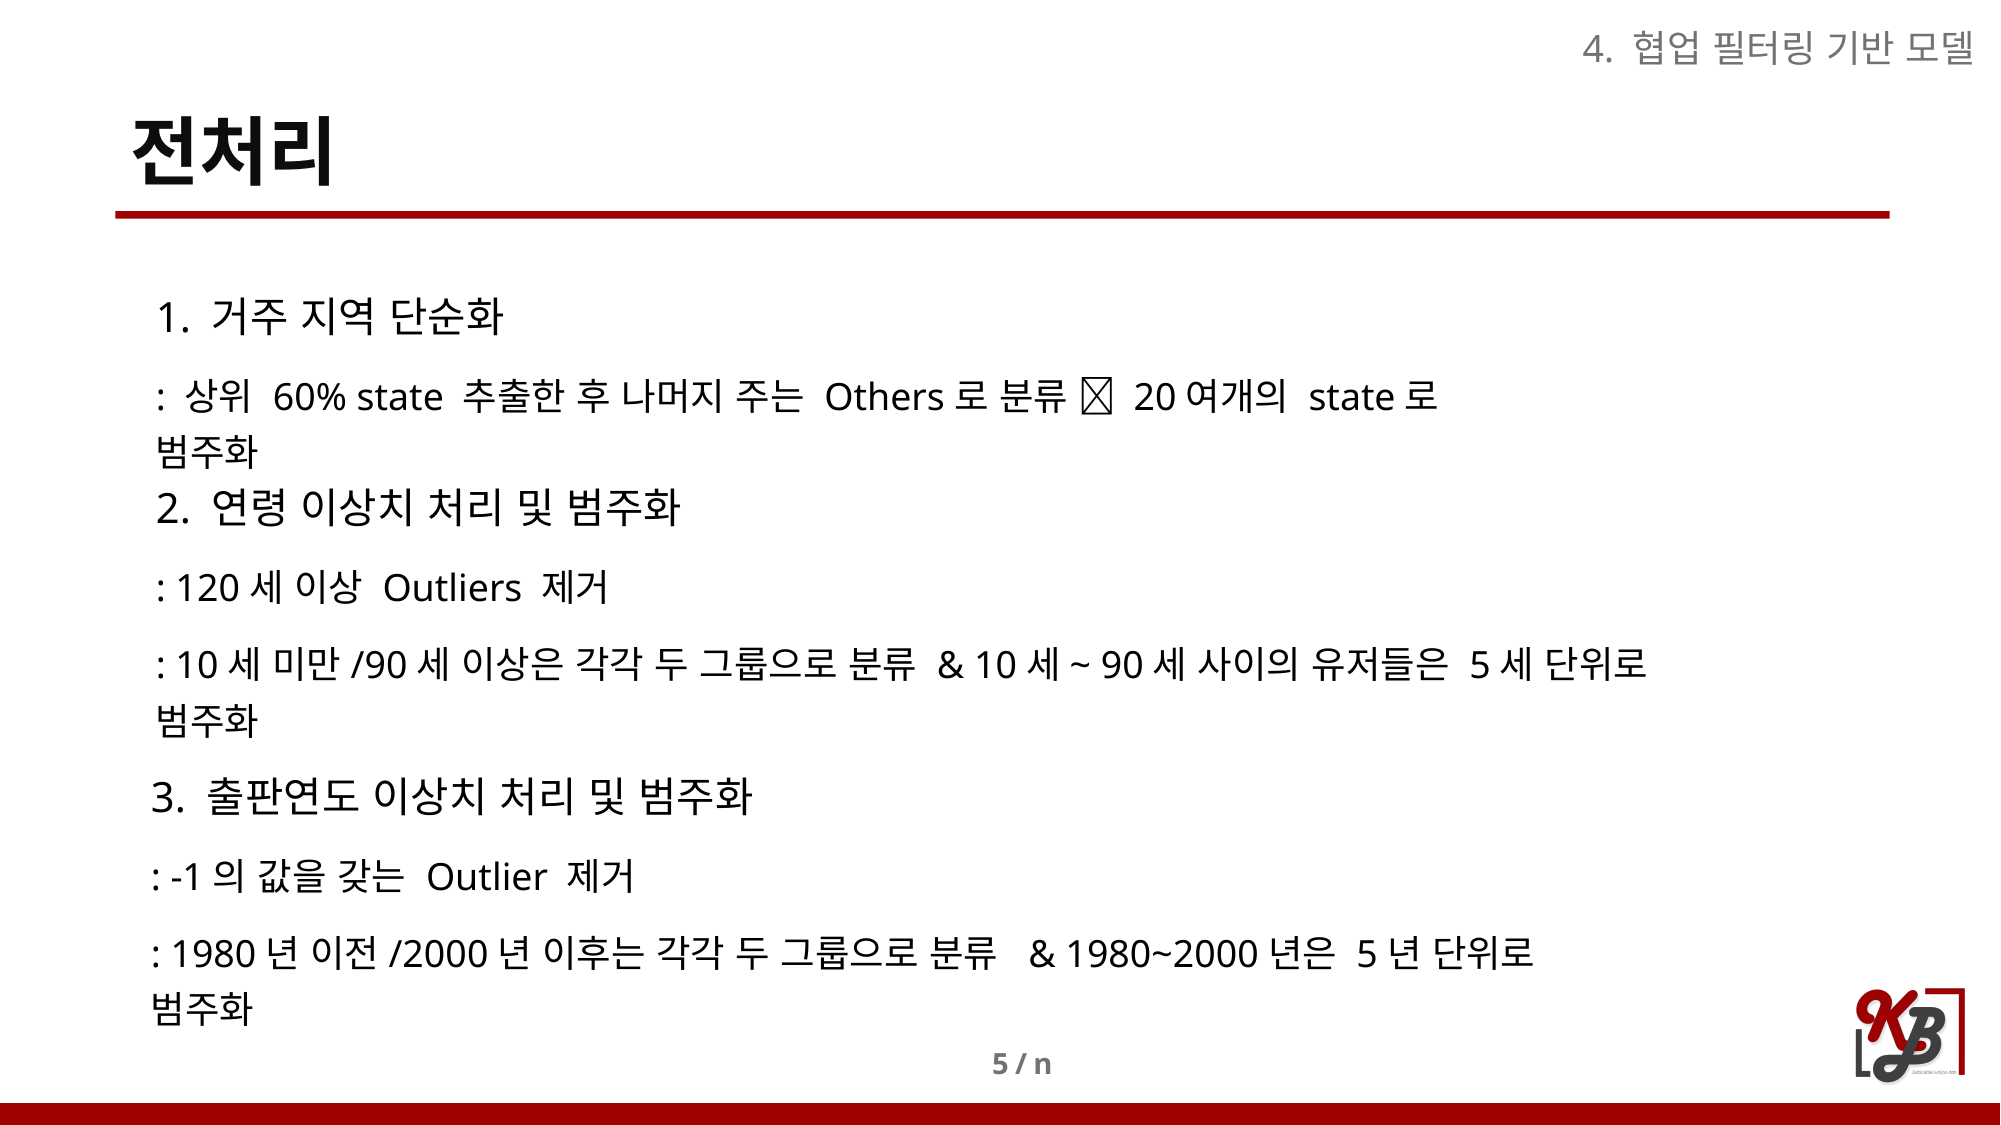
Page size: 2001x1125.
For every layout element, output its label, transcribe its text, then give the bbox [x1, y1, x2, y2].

text_box [0, 1102, 2000, 1125]
text_box 3. 출판연도 이상치 처리 및 범주화 : -1의 값을 갖는 Outlier 제거 : 1980년 이전/2000년 이후는 각각 두 그룹으로 분류 & 1980~2000년은 5년 단위로 범주화 [136, 751, 1571, 1020]
text_box 1. 거주 지역 단순화 : 상위 60% state 추출한 후 나머지 주는 Others로 분류  20여개의 state로 범주화 [141, 271, 1515, 441]
title 전처리 [115, 28, 1863, 204]
text_box 4. 협업 필터링 기반 모델 [1567, 0, 2000, 78]
picture [1848, 970, 1972, 1093]
text_box 5/n [905, 1037, 1140, 1088]
text_box 2. 연령 이상치 처리 및 범주화 : 120세 이상 Outliers 제거 : 10세 미만/90세 이상은 각각 두 그룹으로 분류 & 10세~ 90세 사이의 유저들은 5세 단위로 범주화 [141, 462, 1683, 867]
text_box [114, 210, 1891, 220]
